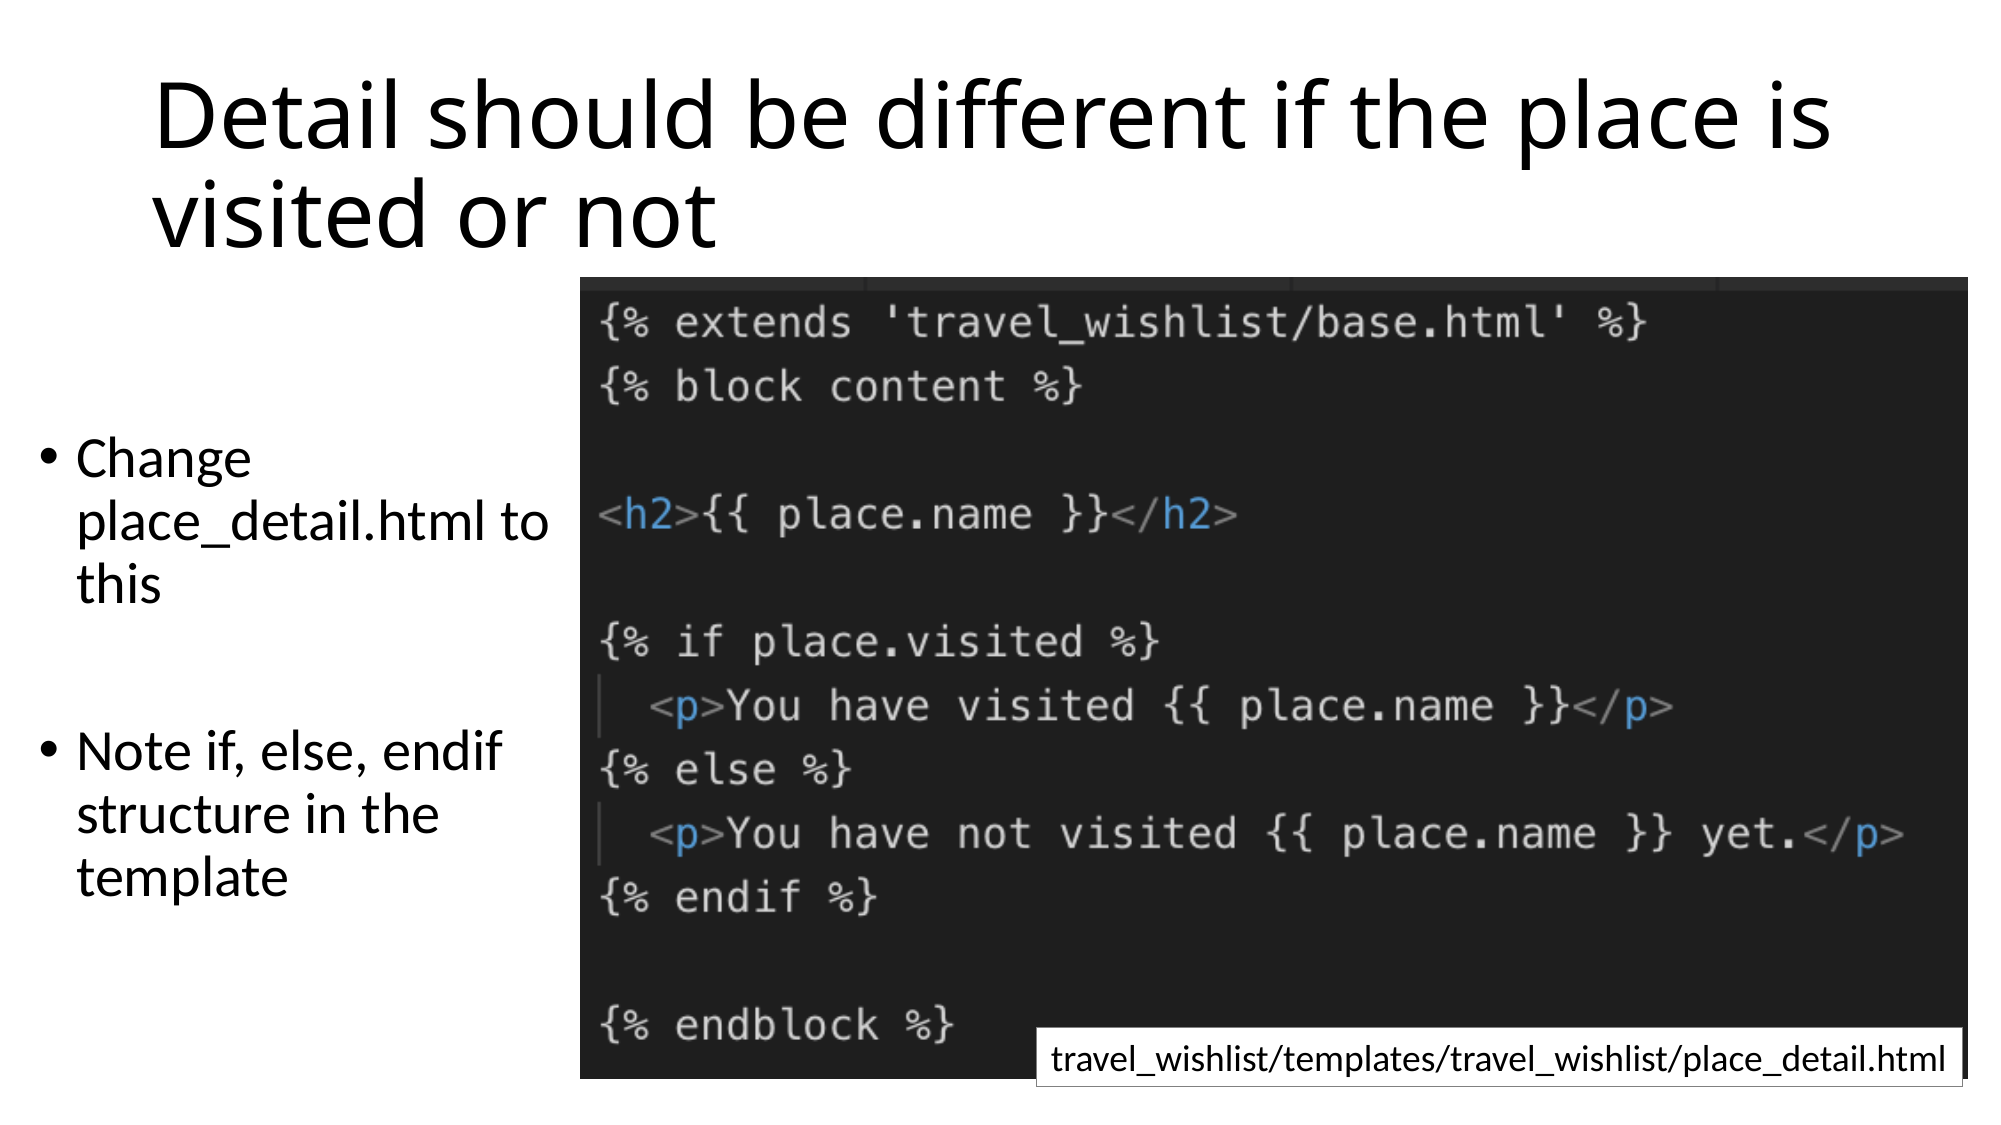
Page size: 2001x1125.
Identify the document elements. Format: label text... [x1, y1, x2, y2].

text_box travel_wishlist/templates/travel_wishlist/place_detail.html [1036, 1079, 1963, 1087]
list Change place_detail.html to this Note if, else, endif structure in the template [23, 420, 580, 971]
picture [580, 277, 1968, 1079]
title Detail should be different if the place is visited or not [137, 59, 1863, 278]
